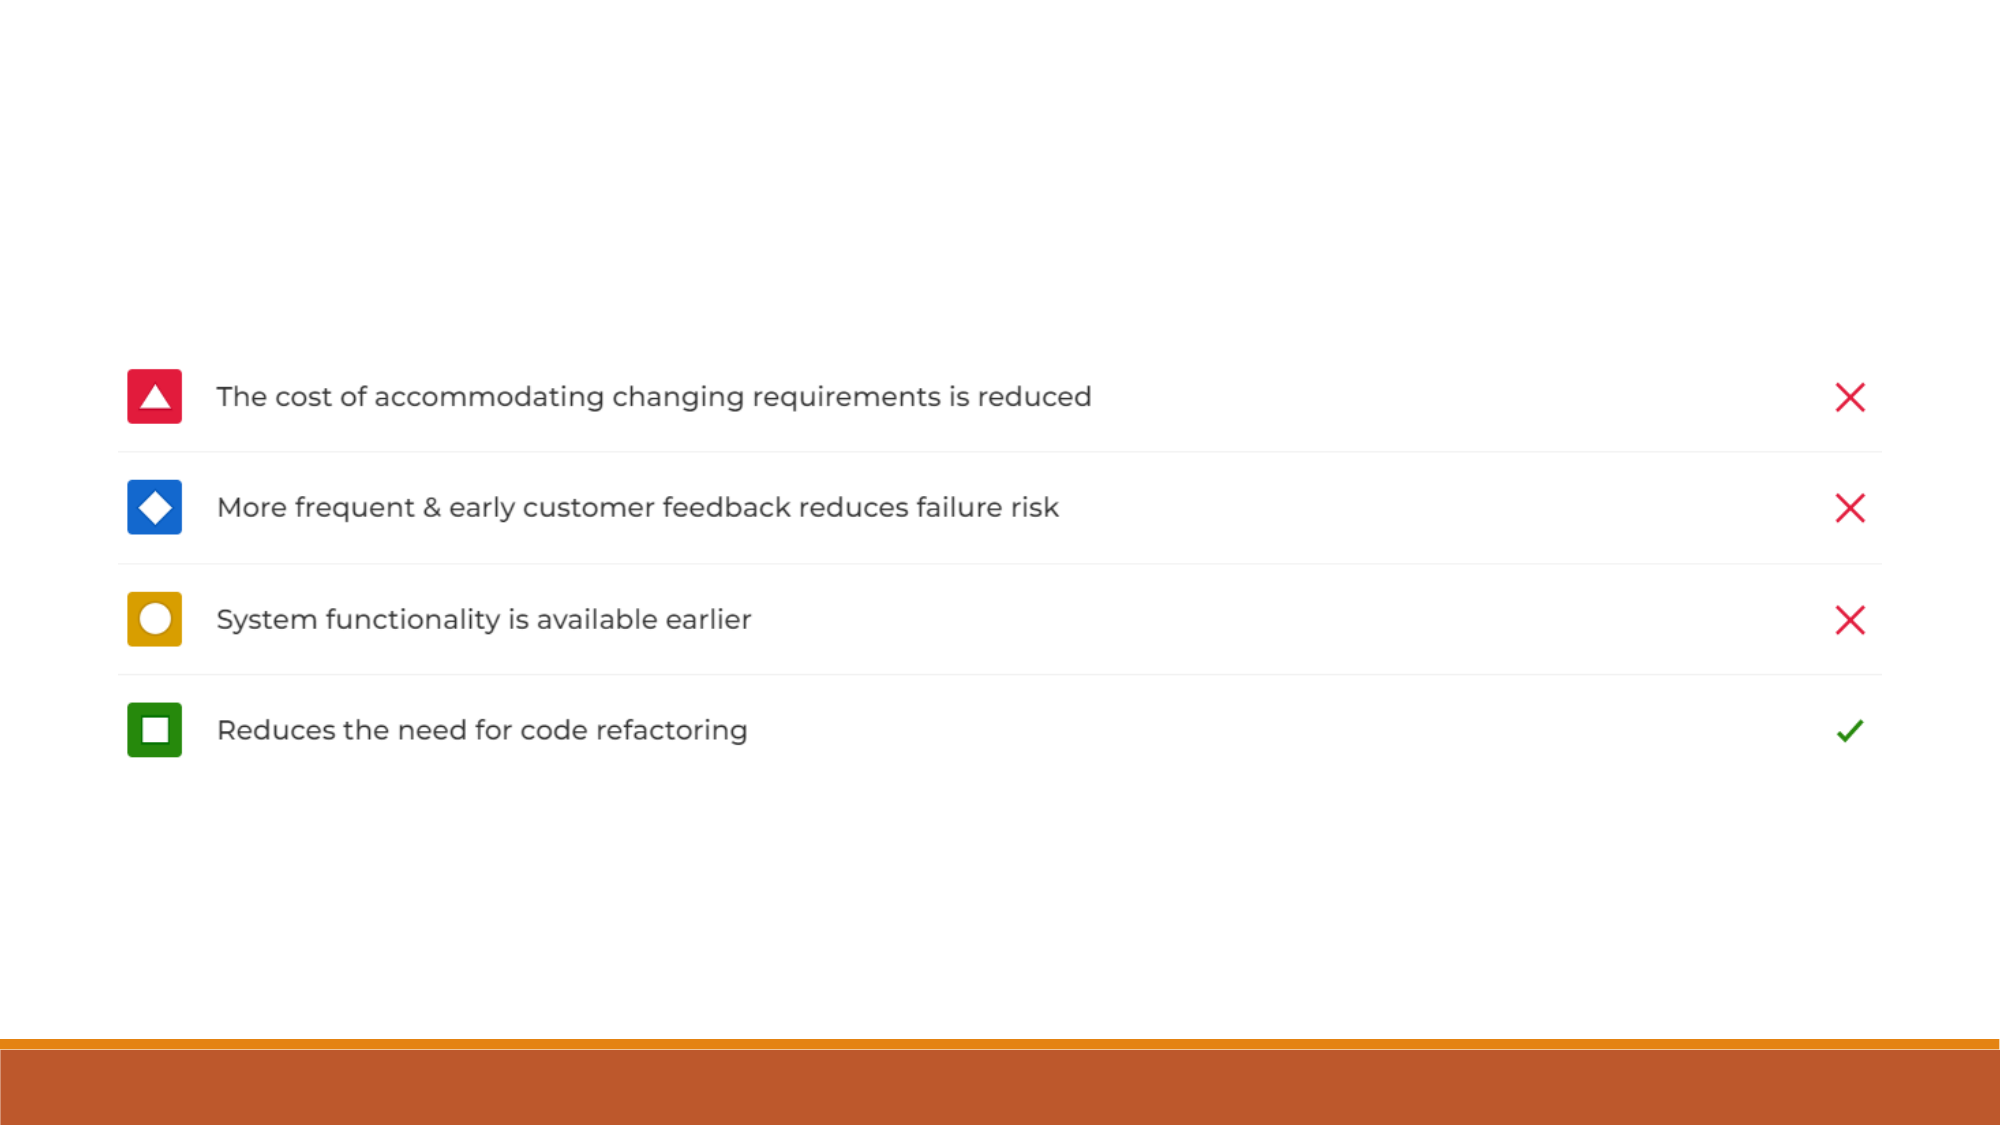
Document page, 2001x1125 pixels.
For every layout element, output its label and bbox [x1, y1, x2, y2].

picture [117, 357, 1883, 768]
